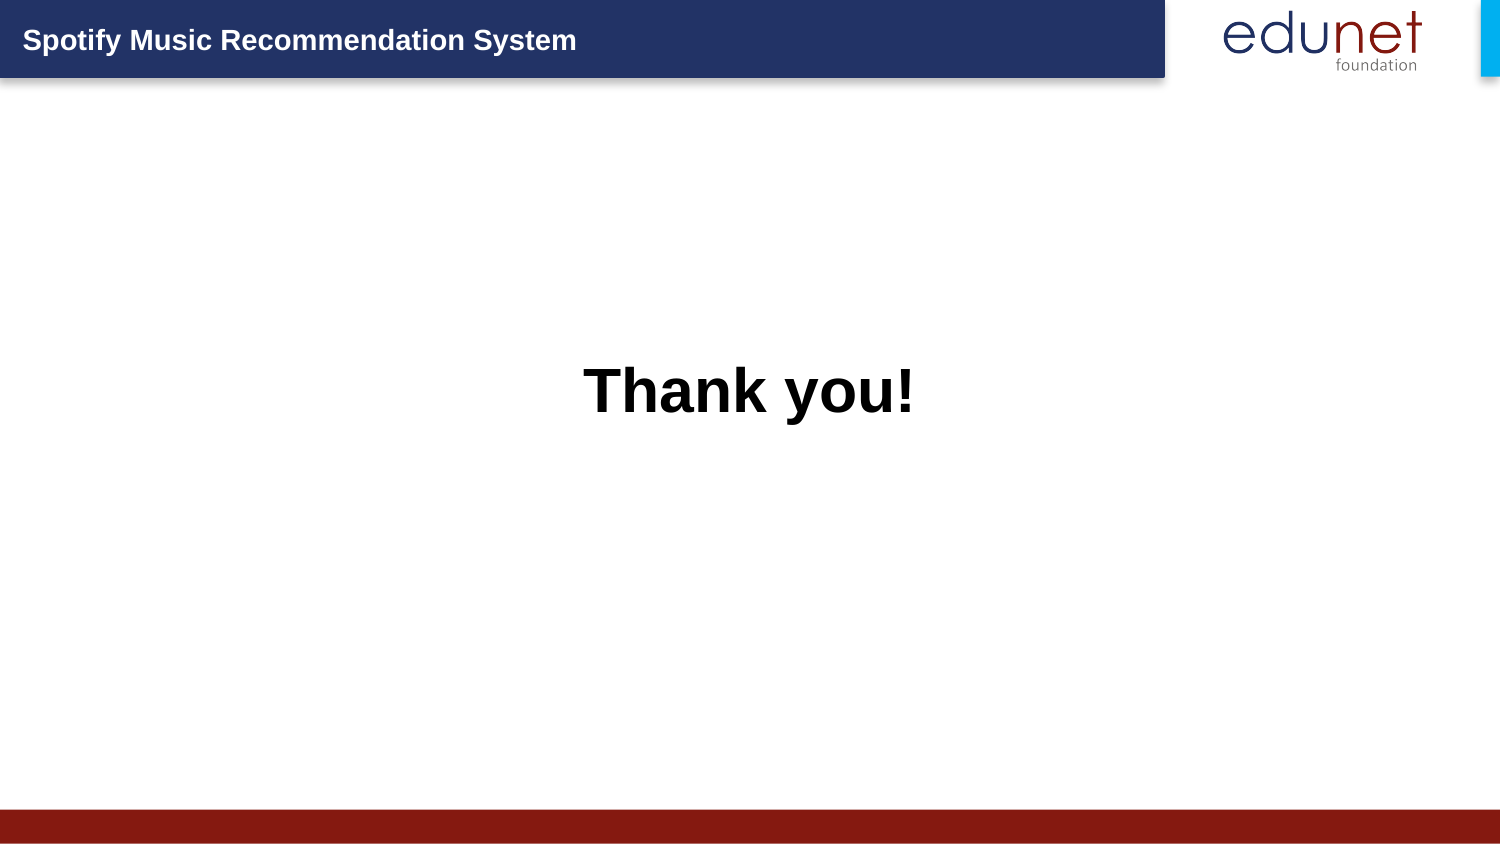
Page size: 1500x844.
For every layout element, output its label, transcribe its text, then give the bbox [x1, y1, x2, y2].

text_box Thank you! [518, 334, 982, 422]
picture [1219, 8, 1424, 75]
text_box Spotify Music Recommendation System [7, 13, 768, 64]
